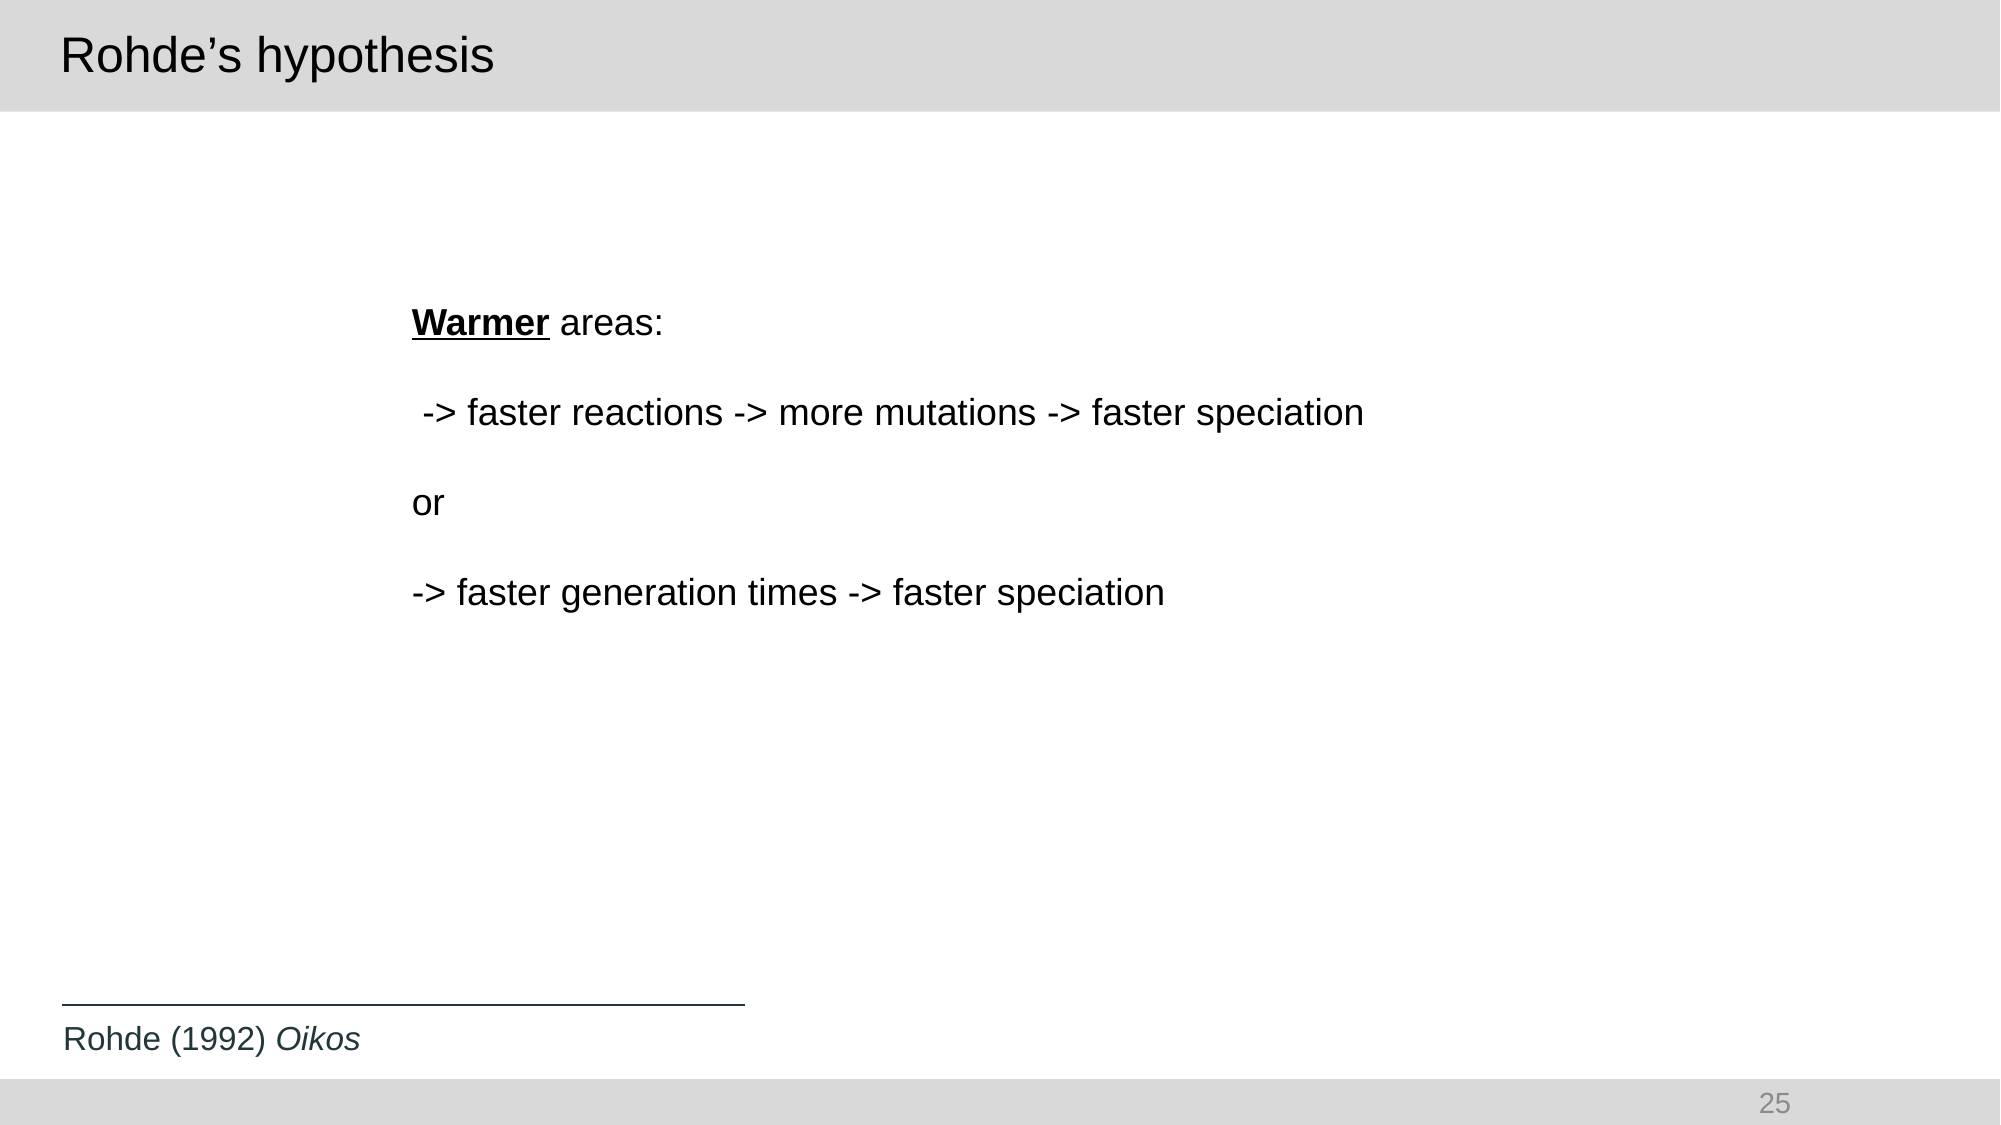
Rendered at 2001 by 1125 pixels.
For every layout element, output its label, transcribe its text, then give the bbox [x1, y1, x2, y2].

text_box Warmer areas: -> faster reactions -> more mutations -> faster speciation or -> faster generation times -> faster speciation [397, 290, 1380, 621]
title Rohde’s hypothesis [0, 0, 2000, 112]
slide_number 25 [1550, 1079, 2000, 1125]
text_box Rohde (1992) Oikos [48, 1010, 1096, 1065]
footer [0, 1079, 1550, 1125]
